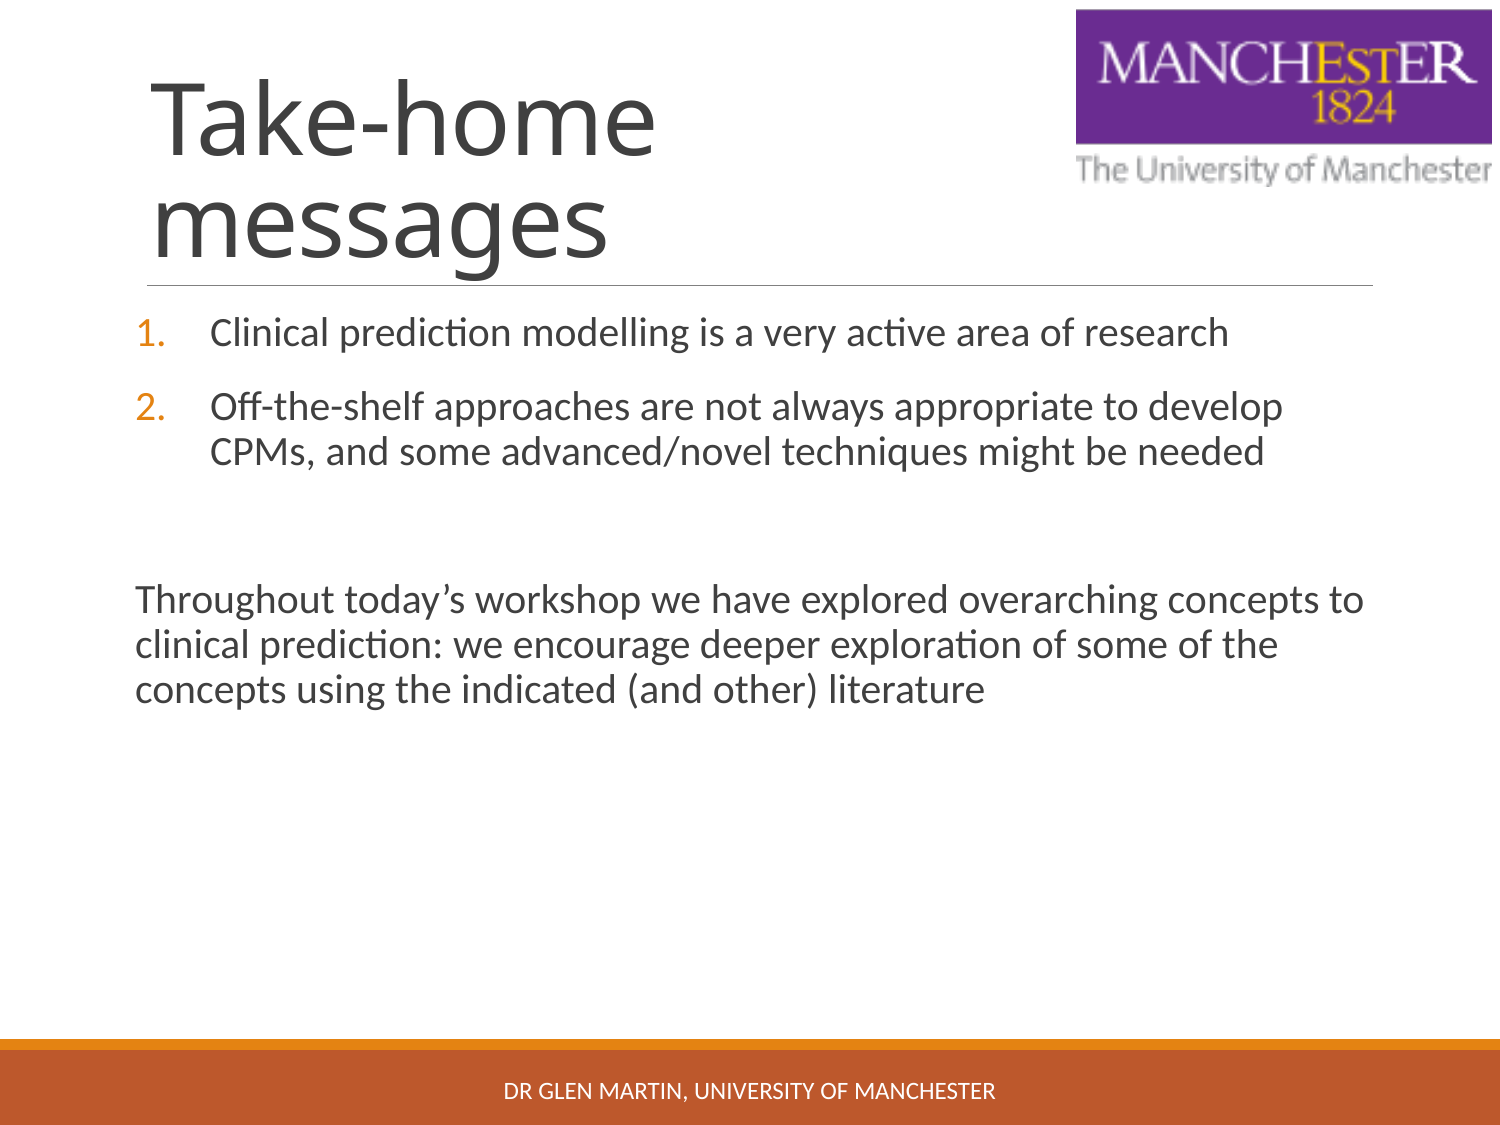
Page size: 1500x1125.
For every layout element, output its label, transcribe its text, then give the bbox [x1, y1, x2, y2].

title Take-home messages [135, 47, 1047, 285]
footer Dr Glen Martin, University of Manchester [453, 1059, 1047, 1120]
list Clinical prediction modelling is a very active area of research Off-the-shelf approaches are not always appropriate to develop CPMs, and some advanced/novel techniques might be needed Throughout today’s workshop we have explored overarching concepts to clinical prediction: we encourage deeper exploration of some of the concepts using the indicated (and other) literature [135, 302, 1373, 963]
